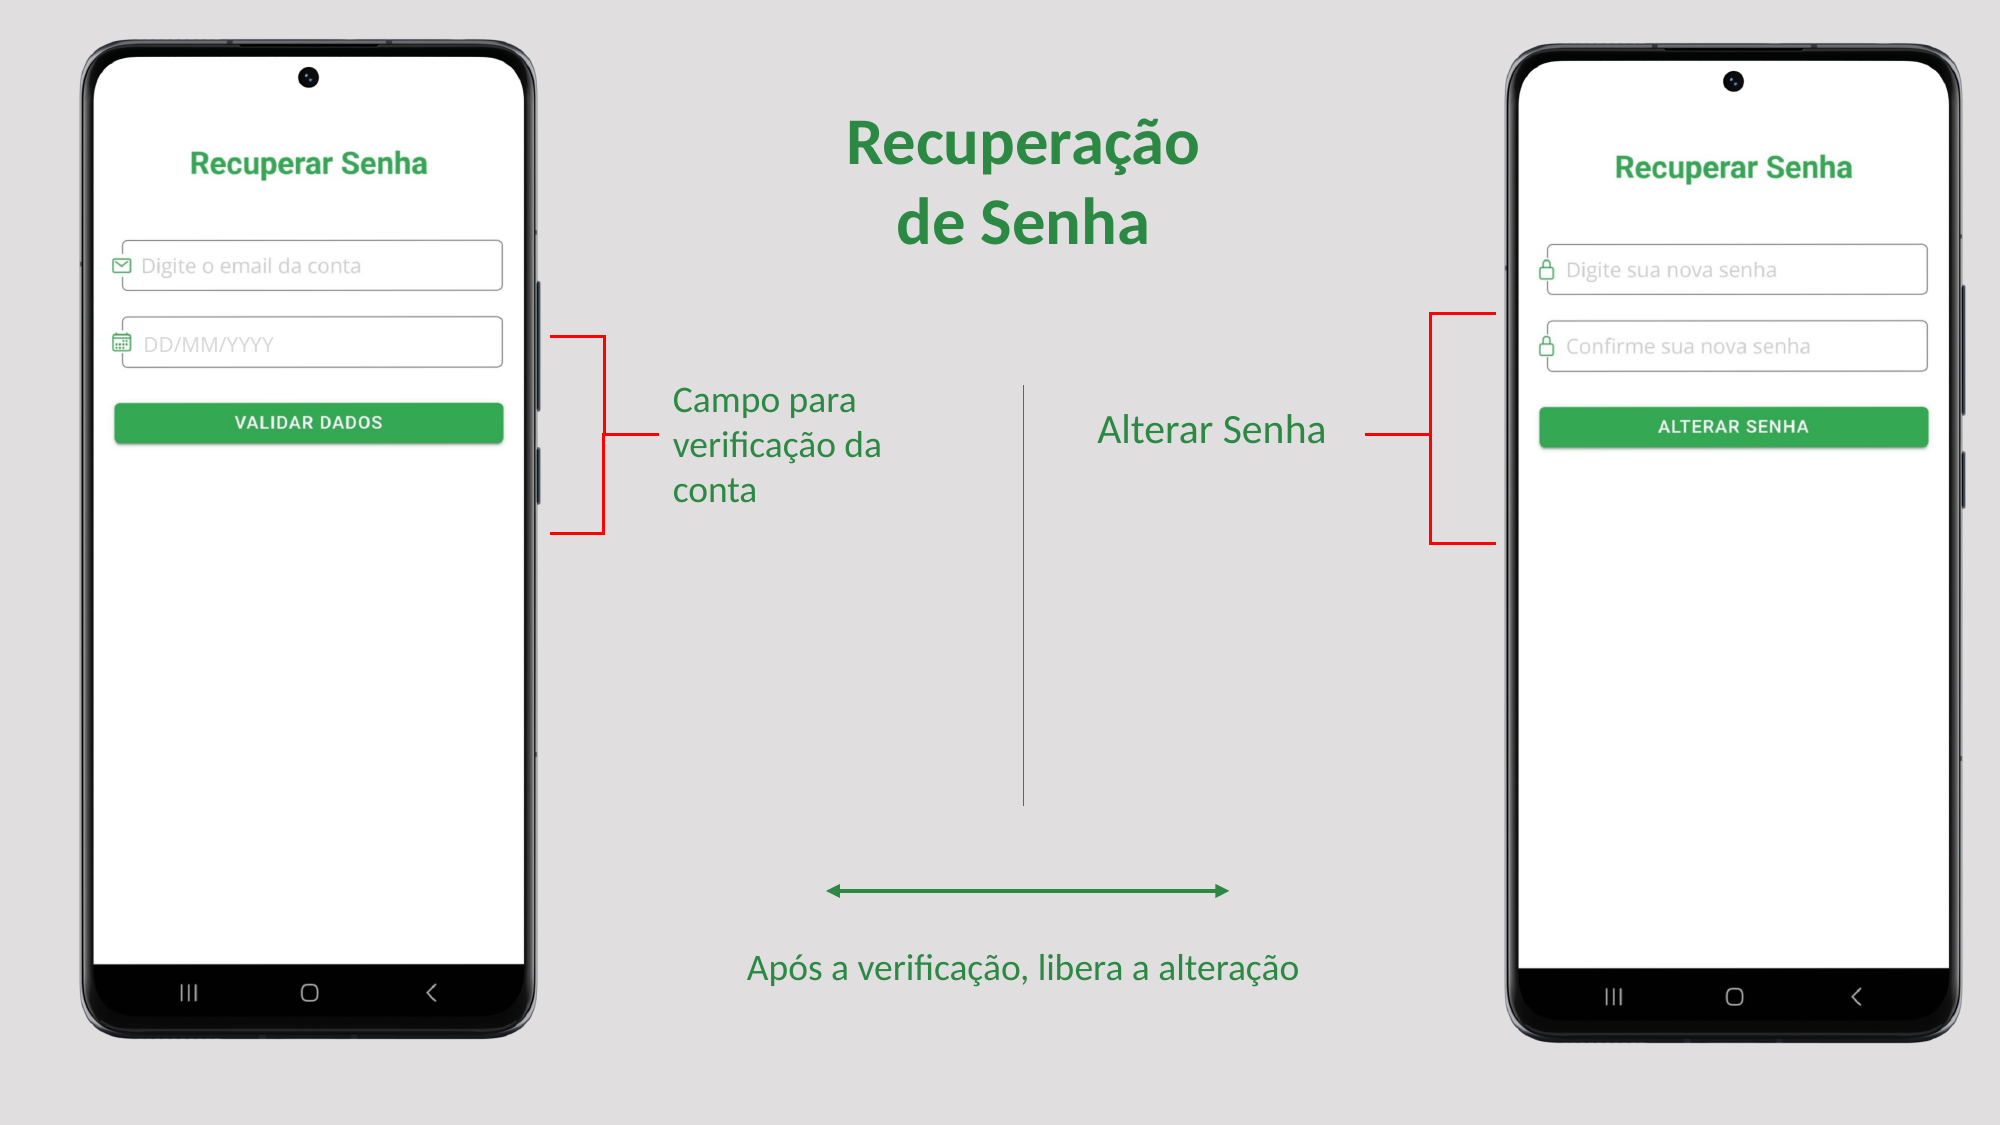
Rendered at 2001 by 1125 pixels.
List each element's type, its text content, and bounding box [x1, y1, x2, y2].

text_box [1364, 313, 1497, 434]
picture [20, 33, 596, 1050]
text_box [1364, 434, 1497, 544]
text_box Campo para verificação da conta [658, 367, 981, 518]
text_box Após a verificação, libera a alteração [709, 935, 1338, 995]
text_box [549, 336, 660, 435]
text_box Alterar Senha [1082, 394, 1364, 460]
picture [1450, 37, 2000, 1050]
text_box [549, 434, 657, 534]
text_box Recuperação de Senha [793, 90, 1254, 265]
